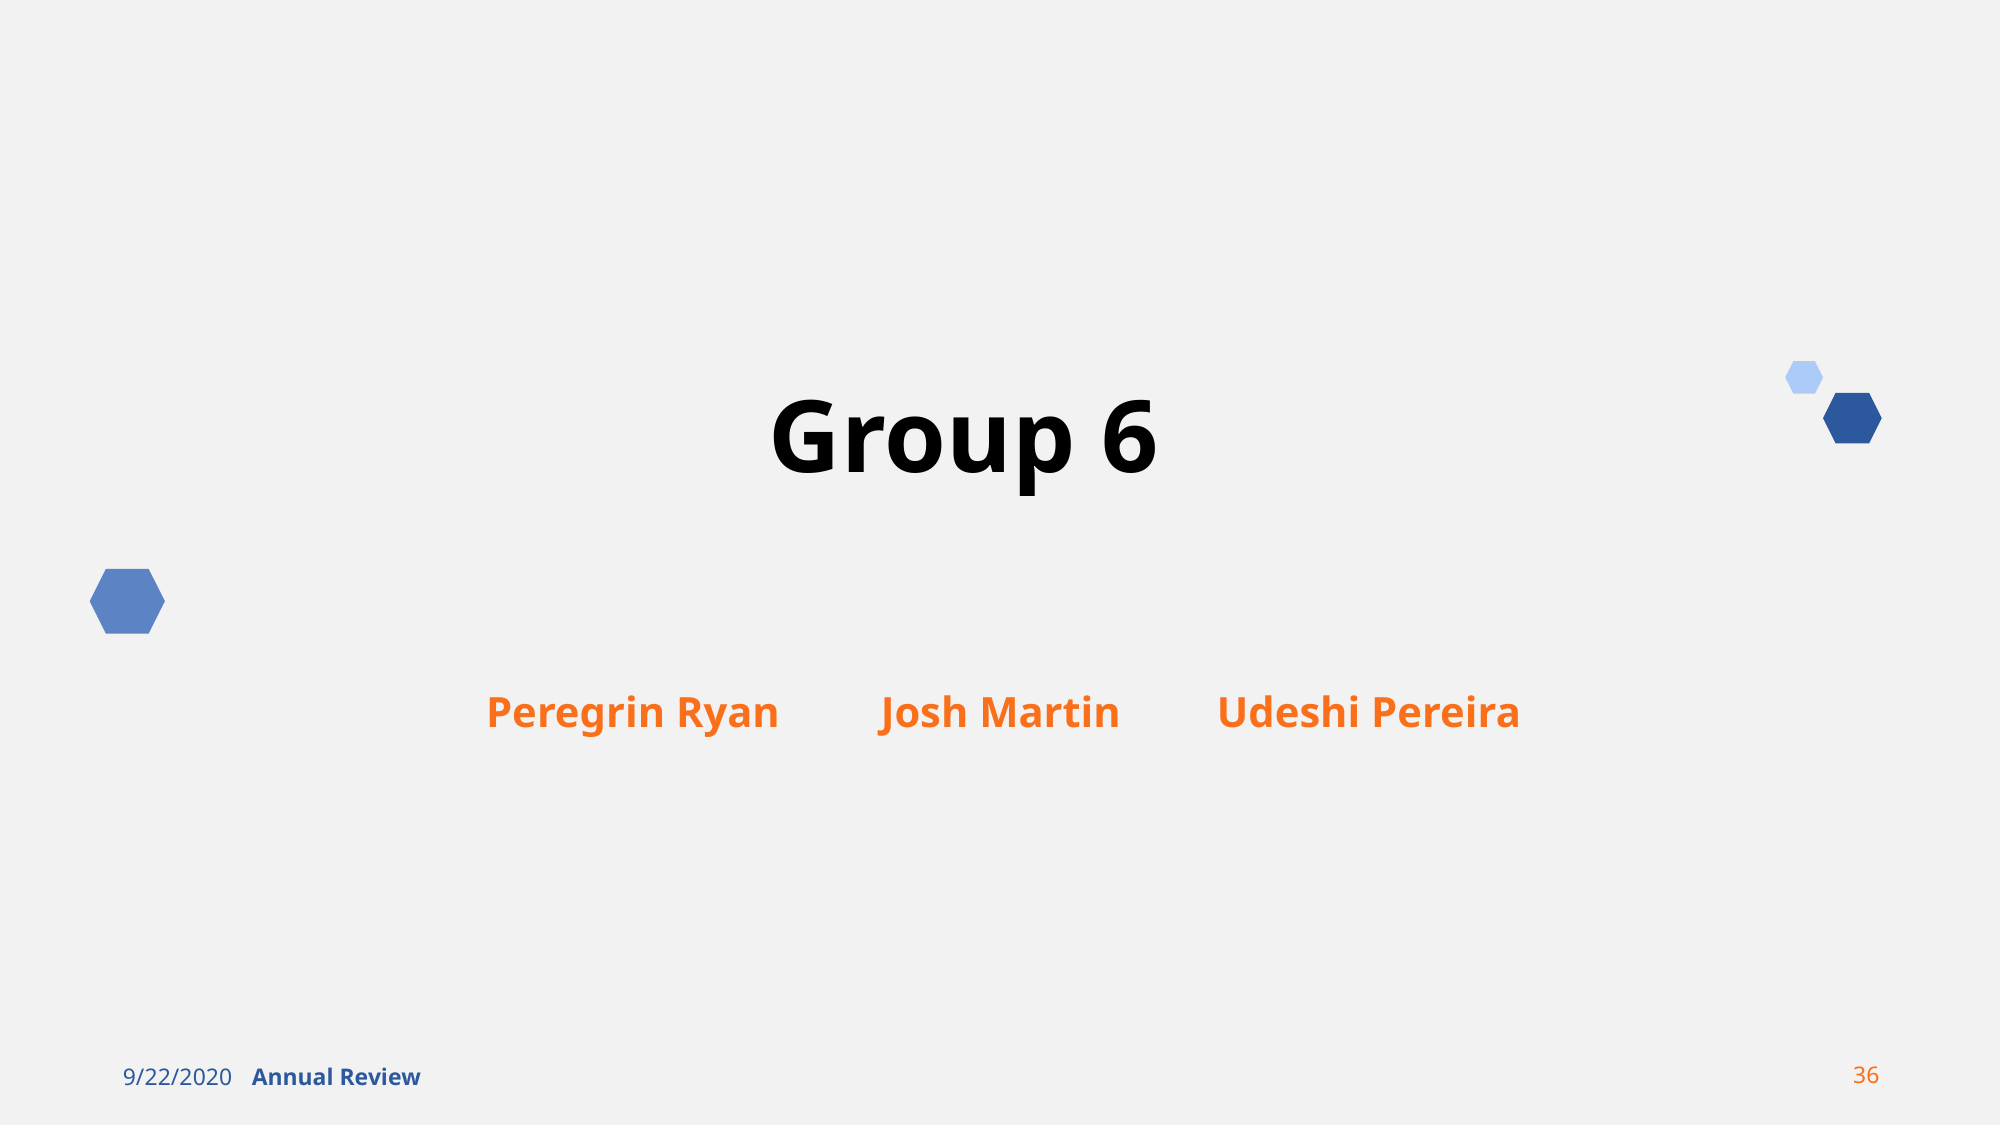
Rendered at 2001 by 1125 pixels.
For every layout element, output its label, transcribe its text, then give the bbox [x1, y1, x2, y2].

list Udeshi Pereira [1193, 684, 1545, 741]
title Group 6 [33, 383, 1895, 498]
list Peregrin Ryan [457, 684, 809, 741]
list Josh Martin [825, 684, 1177, 741]
